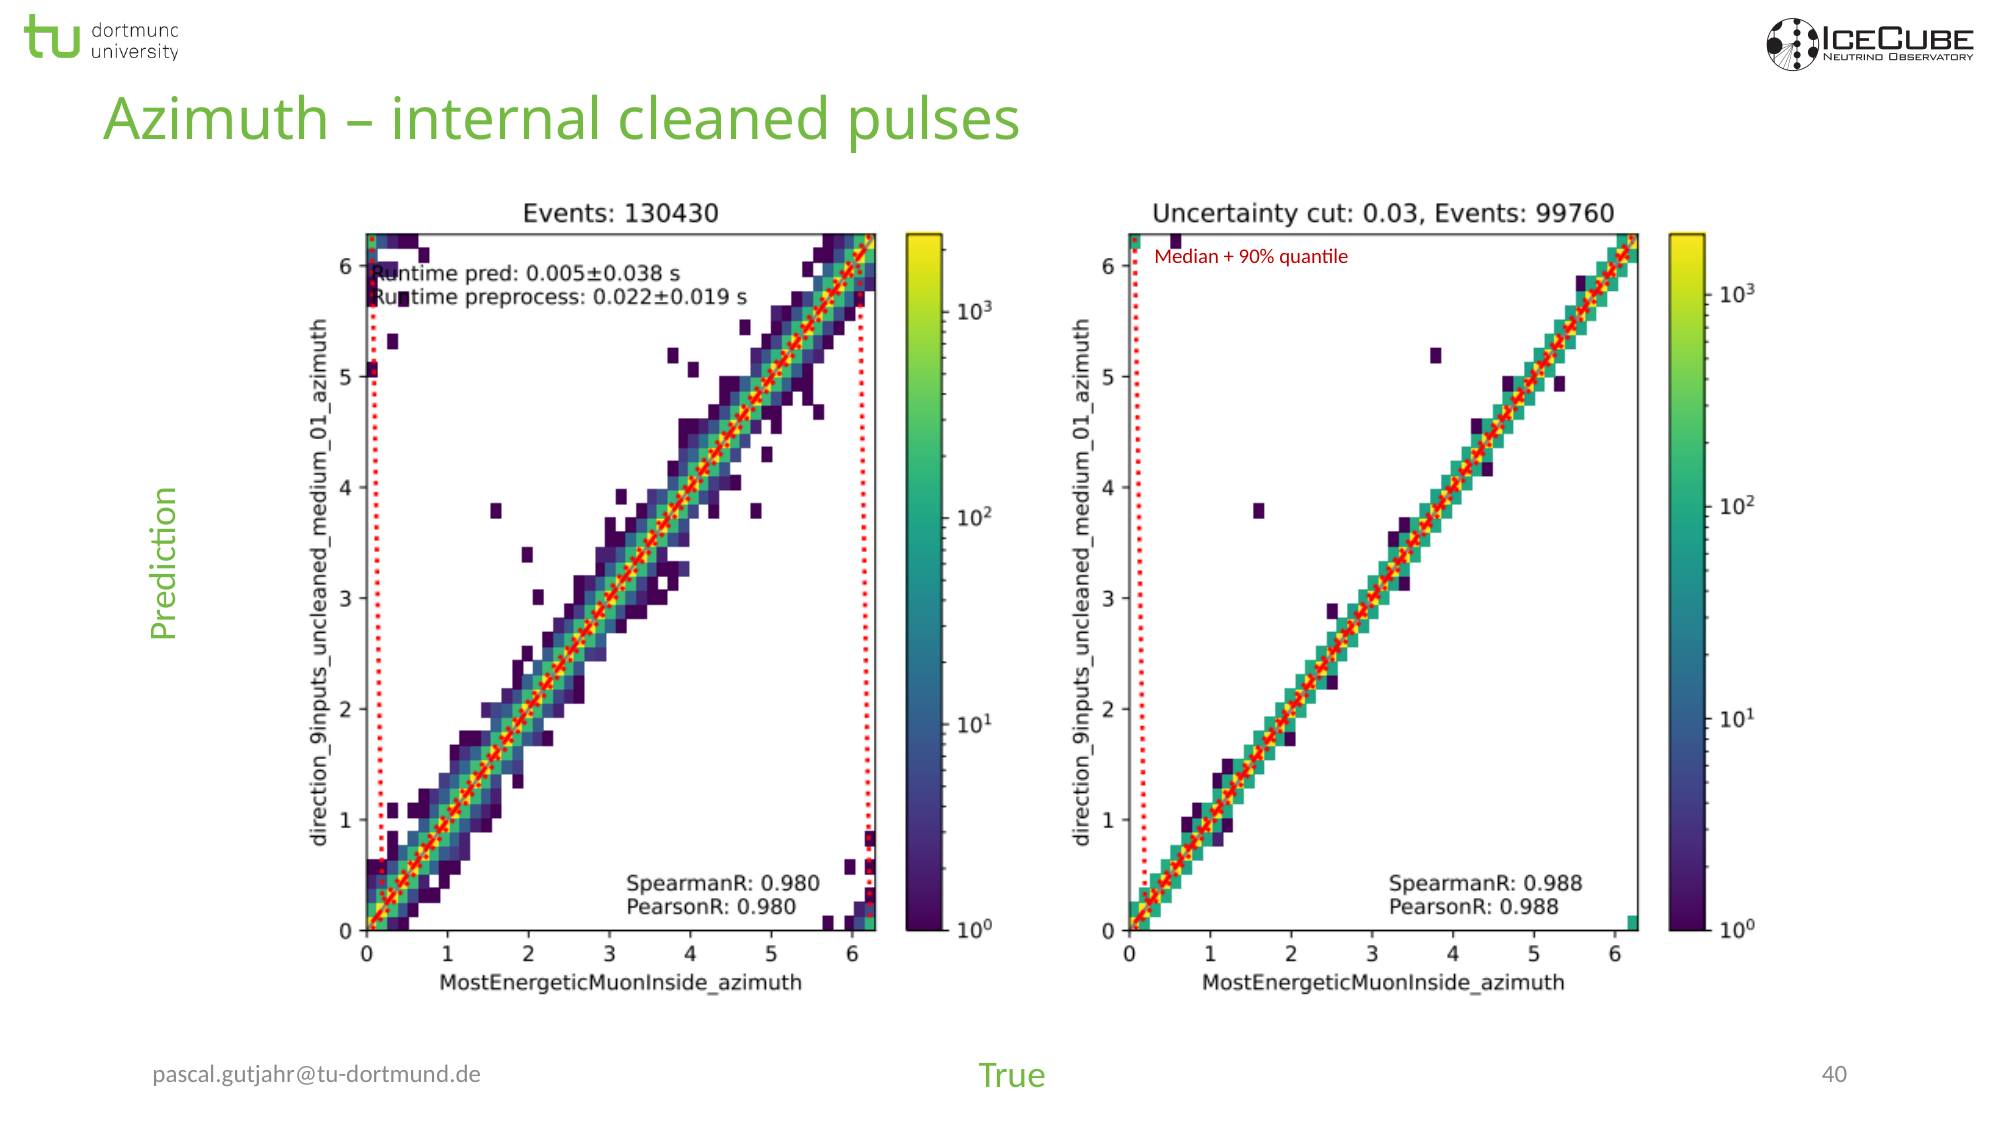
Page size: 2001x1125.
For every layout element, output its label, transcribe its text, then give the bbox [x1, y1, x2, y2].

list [295, 188, 1769, 1007]
text_box Prediction [130, 446, 190, 657]
slide_number pascal.gutjahr@tu-dortmund.de [137, 1042, 588, 1103]
slide_number 40 [1412, 1042, 1863, 1103]
text_box True [963, 1042, 1148, 1103]
title Azimuth – internal cleaned pulses [88, 59, 1977, 182]
